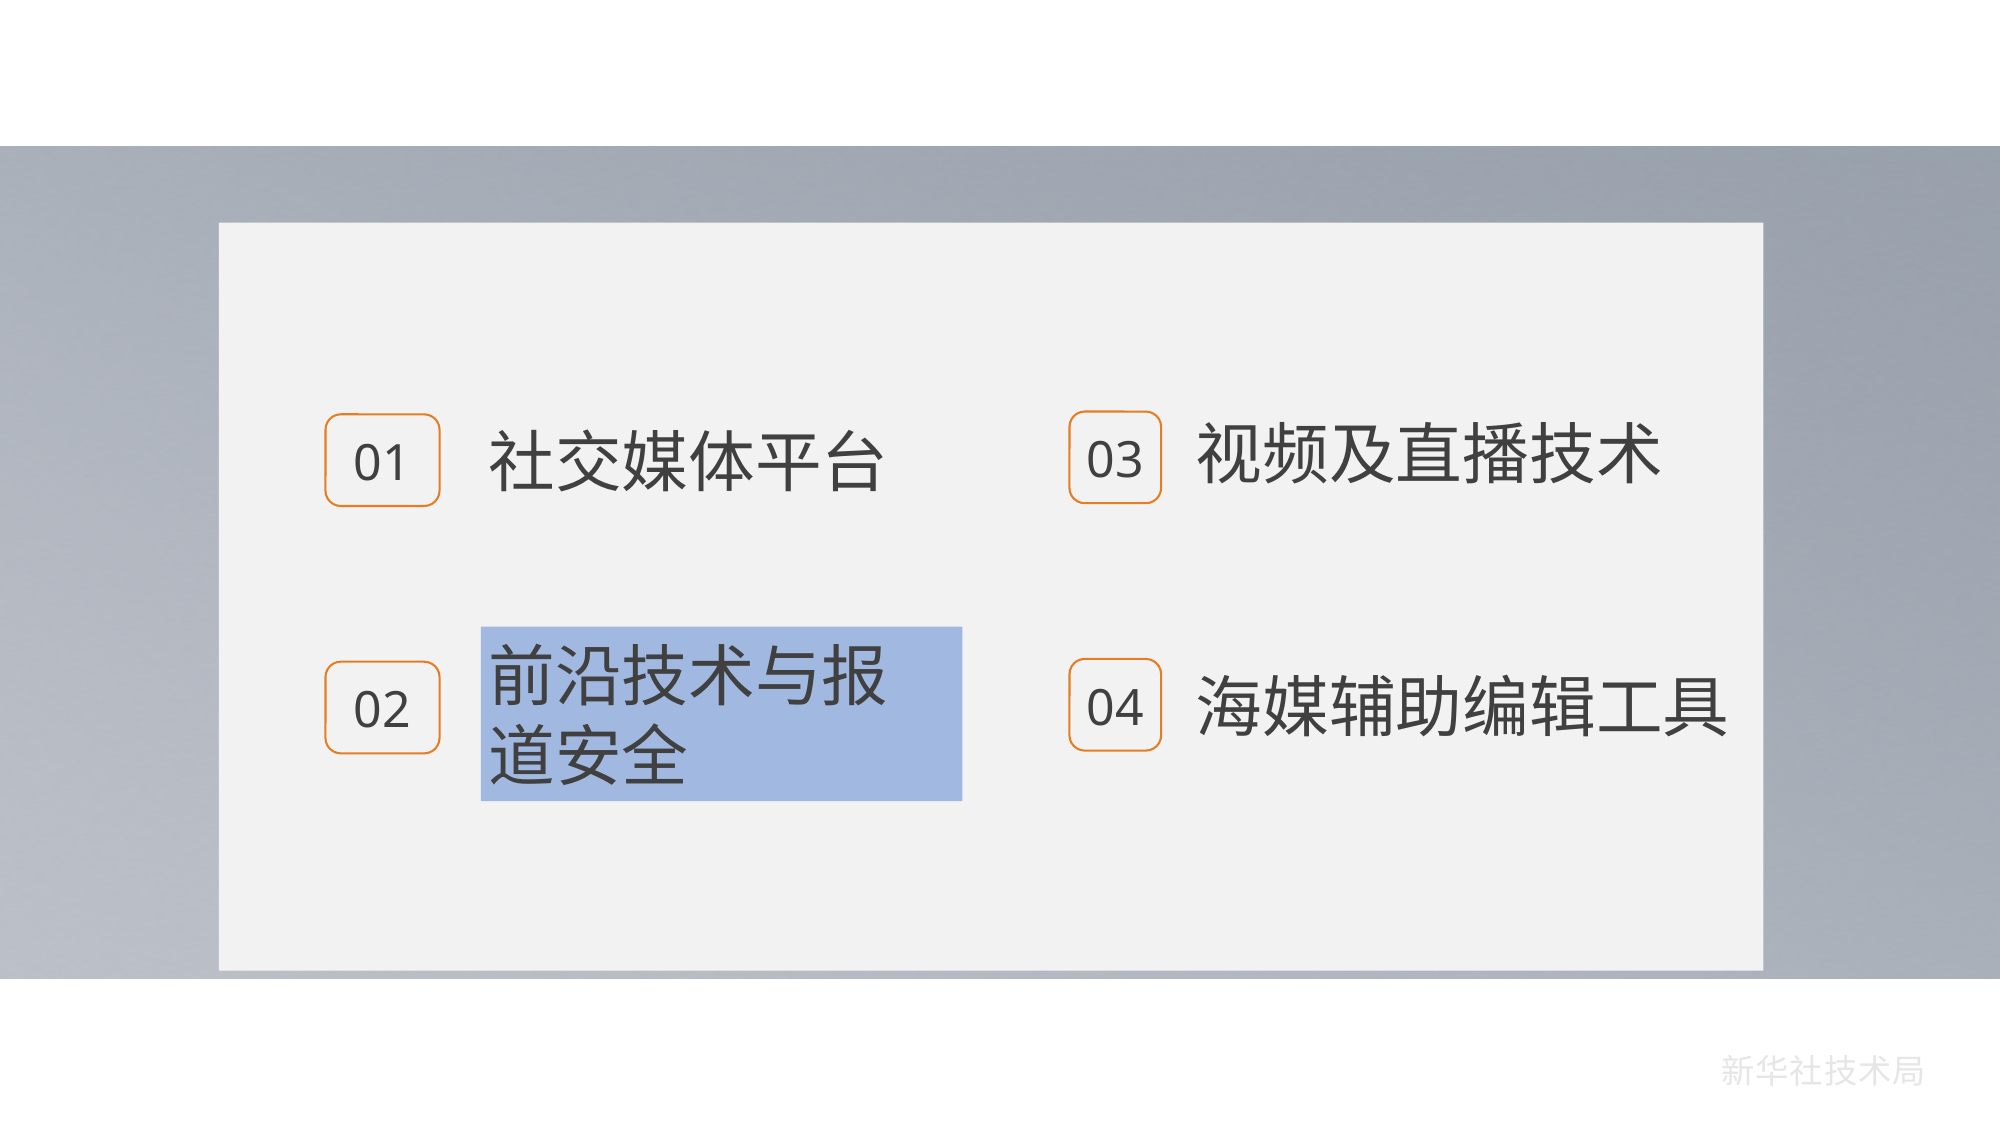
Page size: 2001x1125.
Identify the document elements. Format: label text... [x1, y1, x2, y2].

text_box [325, 661, 440, 754]
text_box 新华社技术局 [1713, 1042, 1953, 1098]
picture [0, 146, 2000, 979]
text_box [325, 414, 440, 507]
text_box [1069, 411, 1162, 504]
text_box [1069, 658, 1162, 751]
